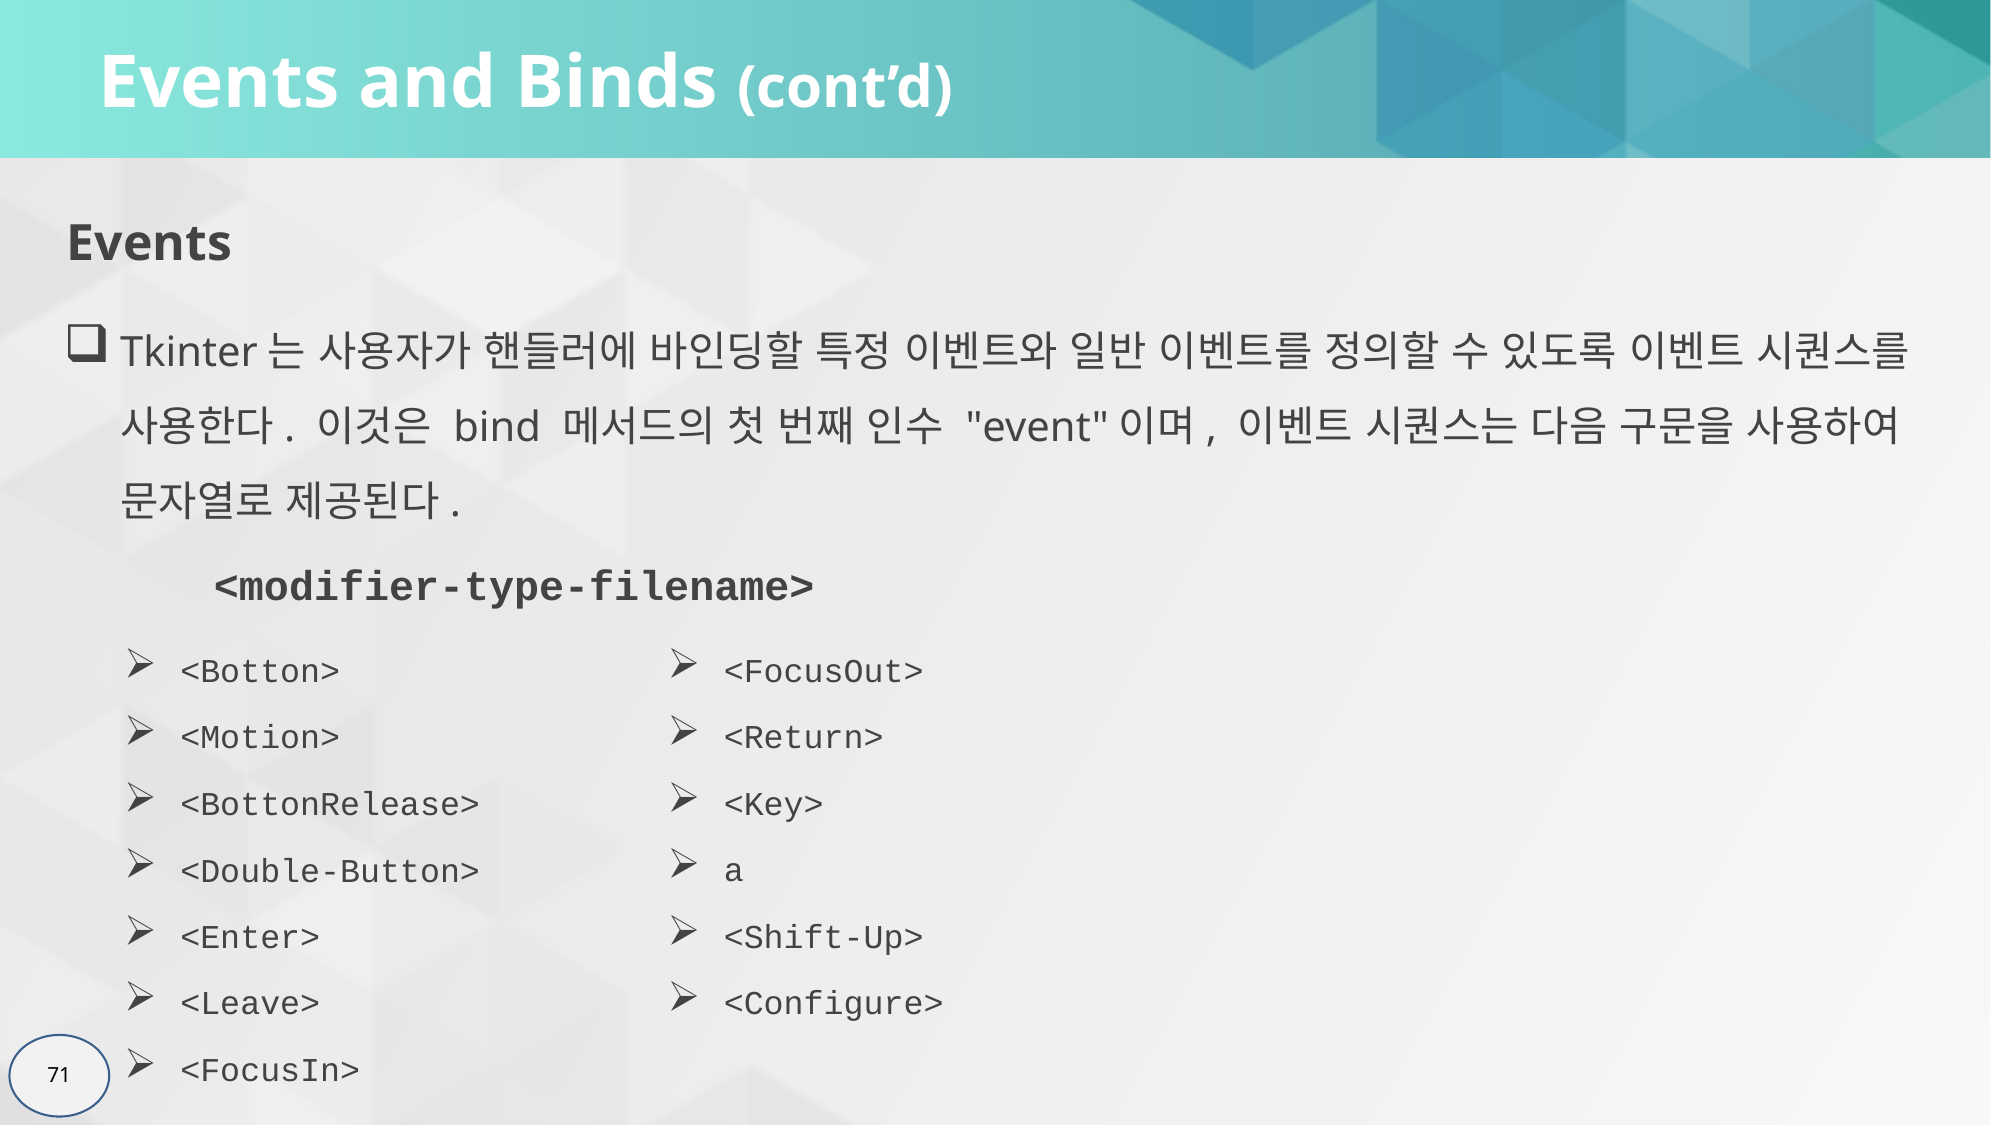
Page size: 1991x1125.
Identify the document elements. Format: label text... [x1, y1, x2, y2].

text_box <Botton> <Motion> <BottonRelease> <Double-Button> <Enter> <Leave> <FocusIn> [109, 622, 683, 1106]
text_box Tkinter는 사용자가 핸들러에 바인딩할 특정 이벤트와 일반 이벤트를 정의할 수 있도록 이벤트 시퀀스를 사용한다. 이것은 bind 메서드의 첫 번째 인수 "event"이며, 이벤트 시퀀스는 다음 구문을 사용하여 문자열로 제공된다. <modifier-type-filename> [48, 292, 1928, 622]
title Events and Binds (cont’d) [83, 0, 1681, 158]
picture [0, 0, 1991, 1125]
text_box Events [51, 172, 1930, 279]
text_box <FocusOut> <Return> <Key> a <Shift-Up> <Configure> [652, 622, 1226, 1044]
